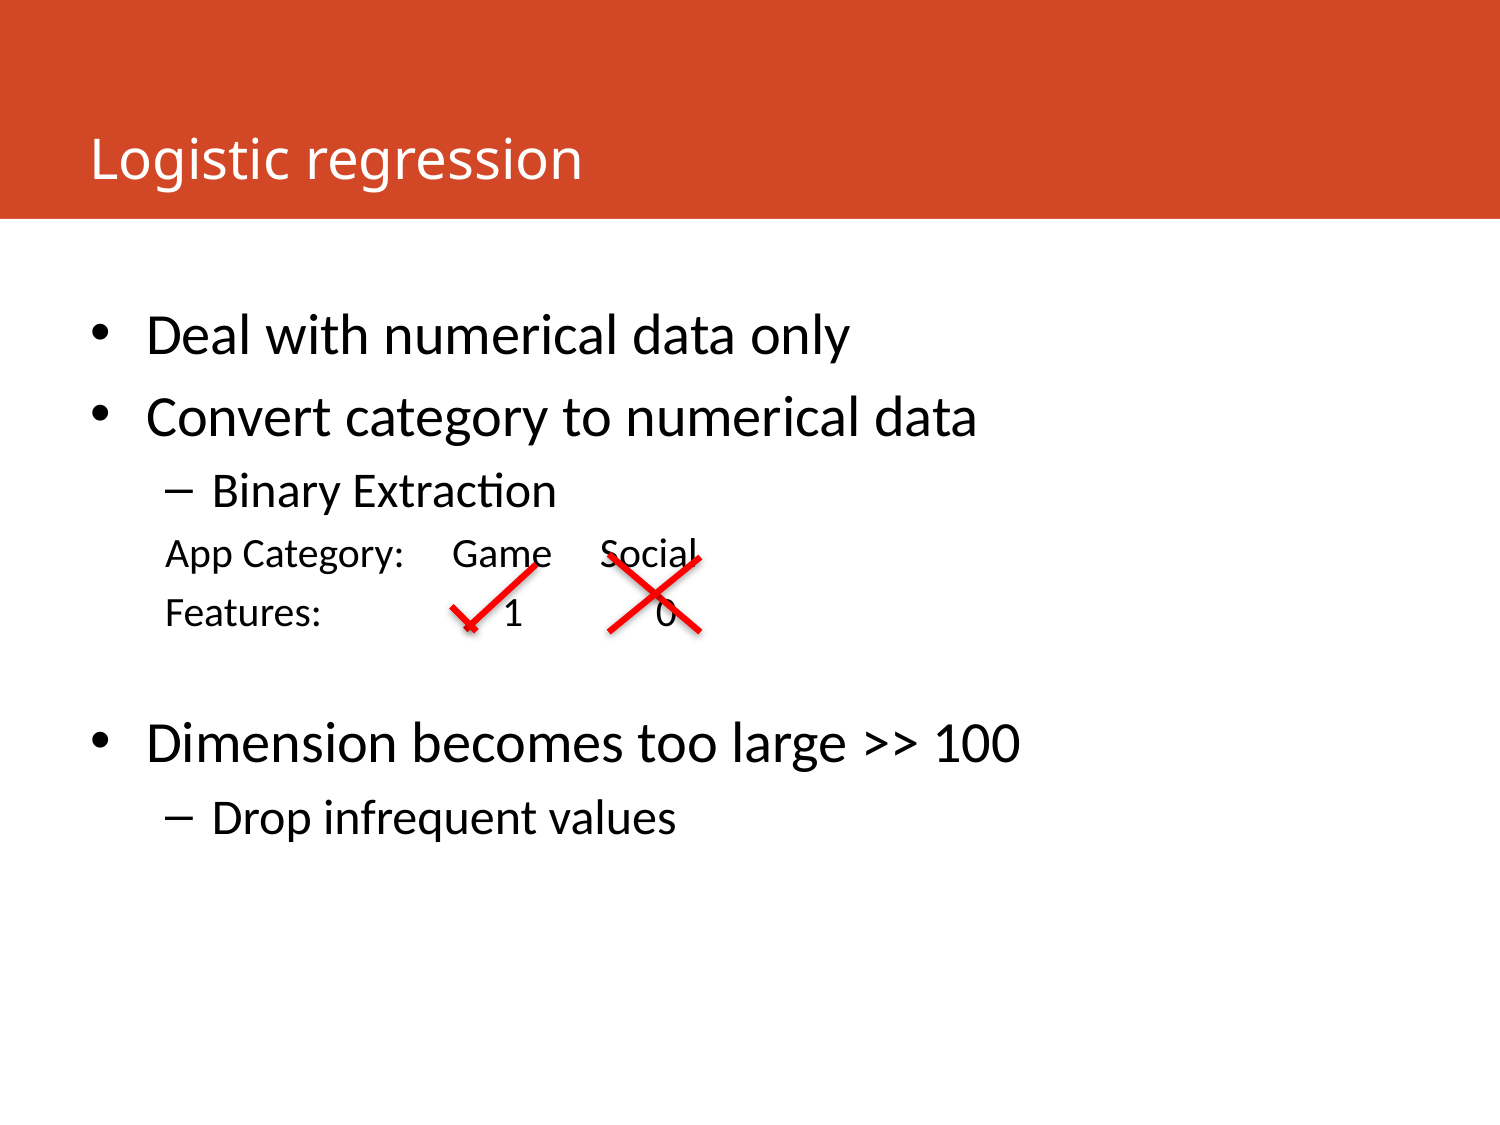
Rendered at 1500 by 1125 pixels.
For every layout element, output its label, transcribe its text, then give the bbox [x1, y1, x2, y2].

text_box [608, 556, 701, 633]
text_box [465, 564, 537, 631]
title Logistic regression [74, 0, 1397, 199]
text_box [451, 605, 477, 632]
text_box Deal with numerical data only Convert category to numerical data Binary Extraction App Category: Game Social Features: 1 0 Dimension becomes too large >> 100 Drop infrequent values [74, 227, 1425, 1064]
